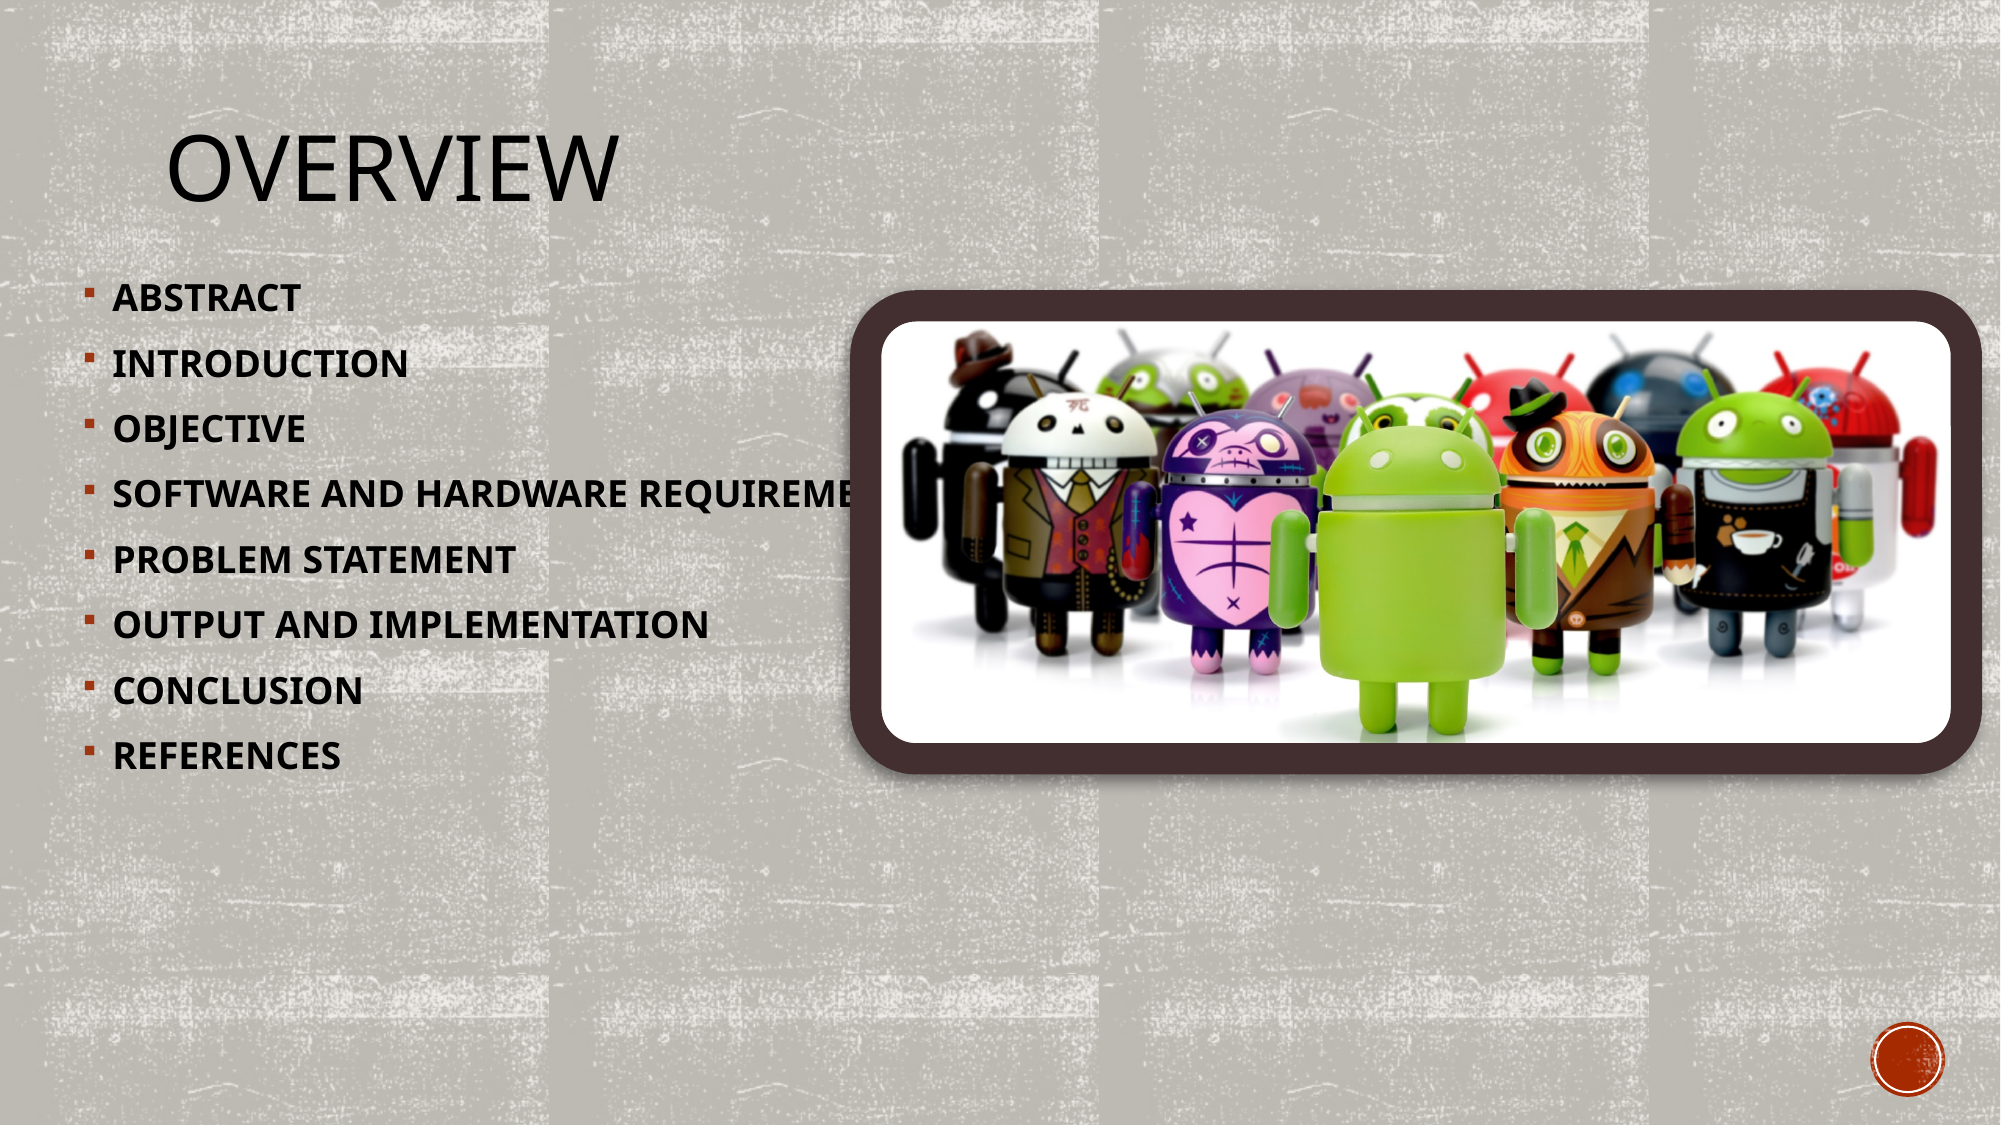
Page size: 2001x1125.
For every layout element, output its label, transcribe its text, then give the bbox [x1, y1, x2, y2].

picture [868, 308, 1966, 758]
list ABSTRACT INTRODUCTION OBJECTIVE SOFTWARE AND HARDWARE REQUIREMENTS PROBLEM STATEMENT OUTPUT AND IMPLEMENTATION CONCLUSION REFERENCES [67, 271, 953, 996]
title OVERVIEW [149, 101, 1851, 242]
